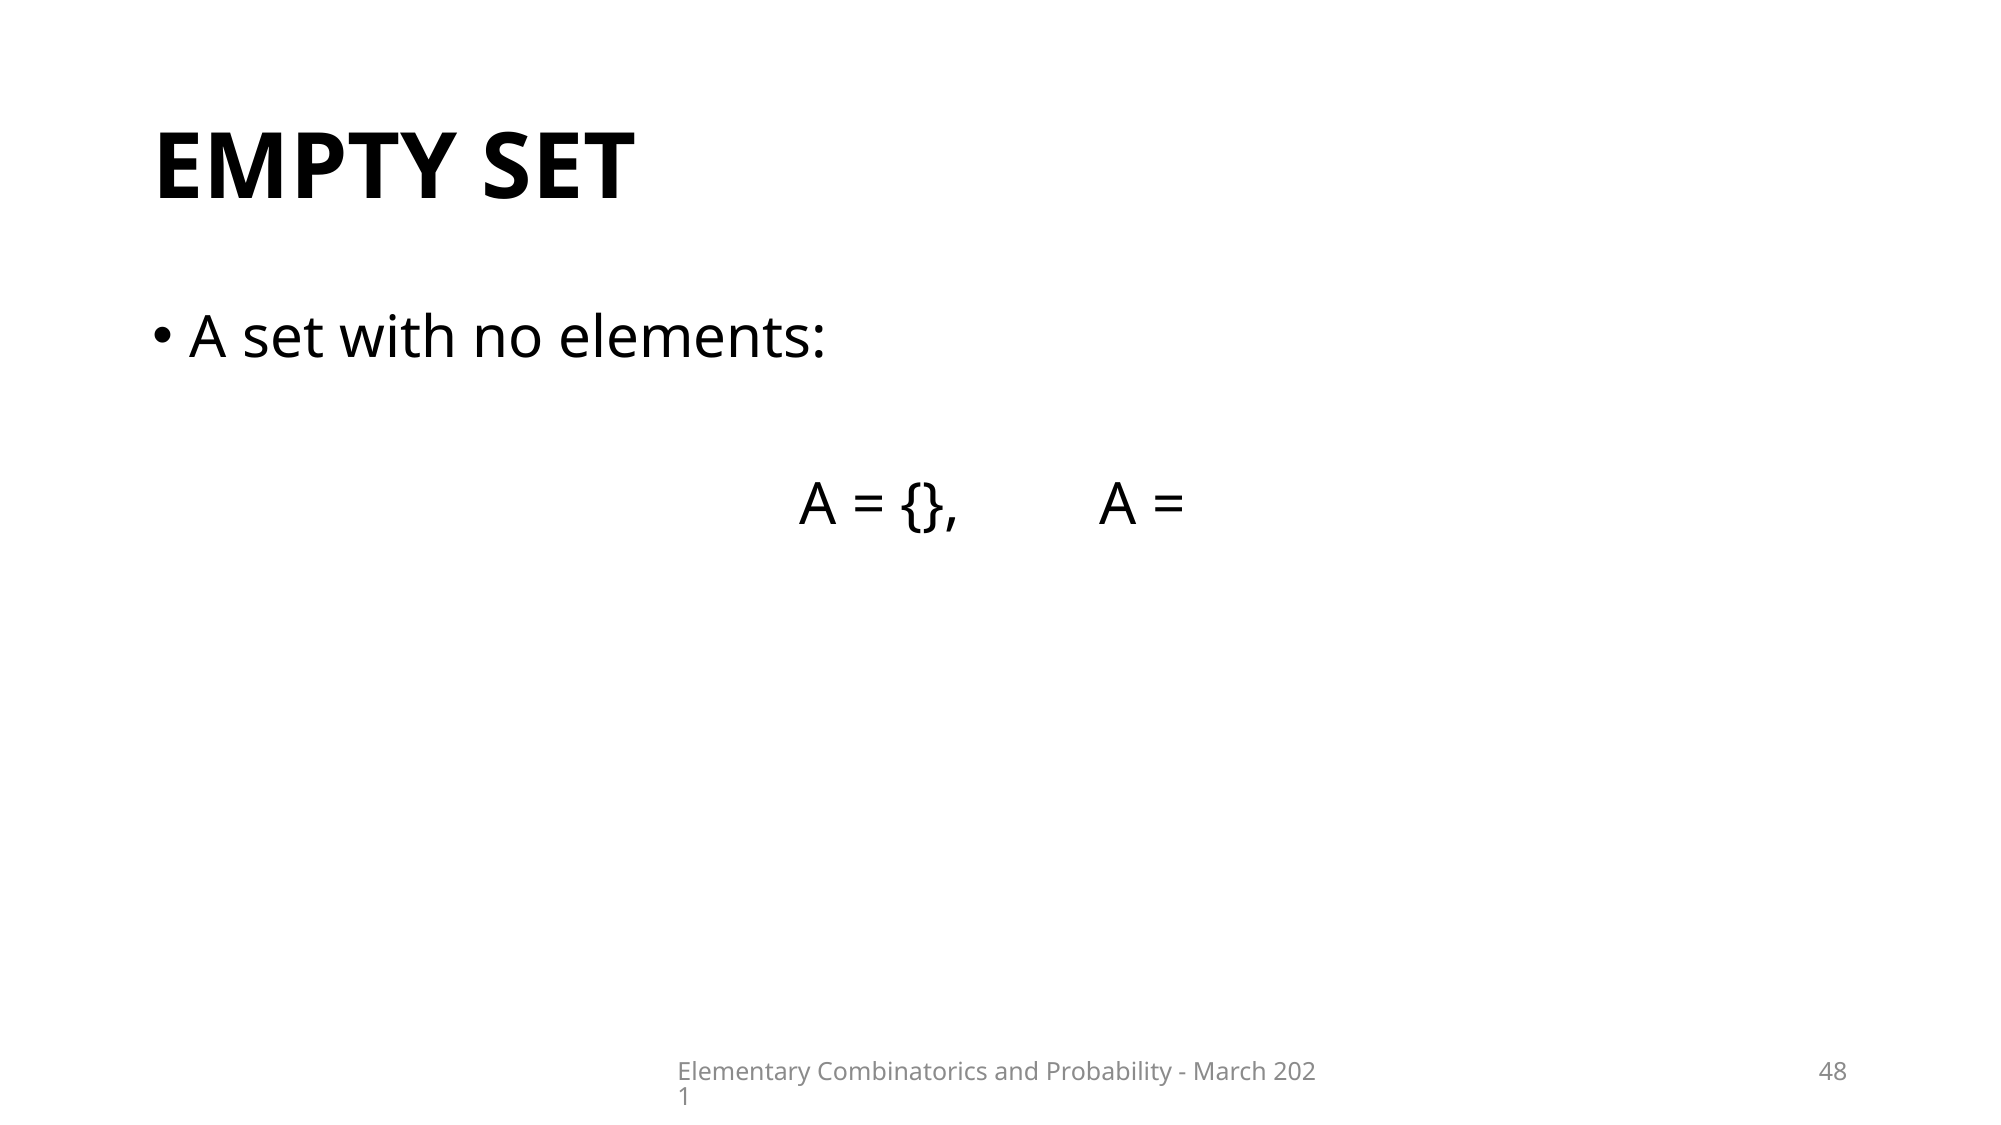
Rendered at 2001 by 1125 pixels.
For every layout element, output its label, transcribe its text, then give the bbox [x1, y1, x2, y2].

footer Elementary Combinatorics and Probability - March 2021 [662, 1042, 1338, 1103]
slide_number 48 [1412, 1042, 1863, 1103]
title EMPTY SET [137, 59, 1863, 278]
